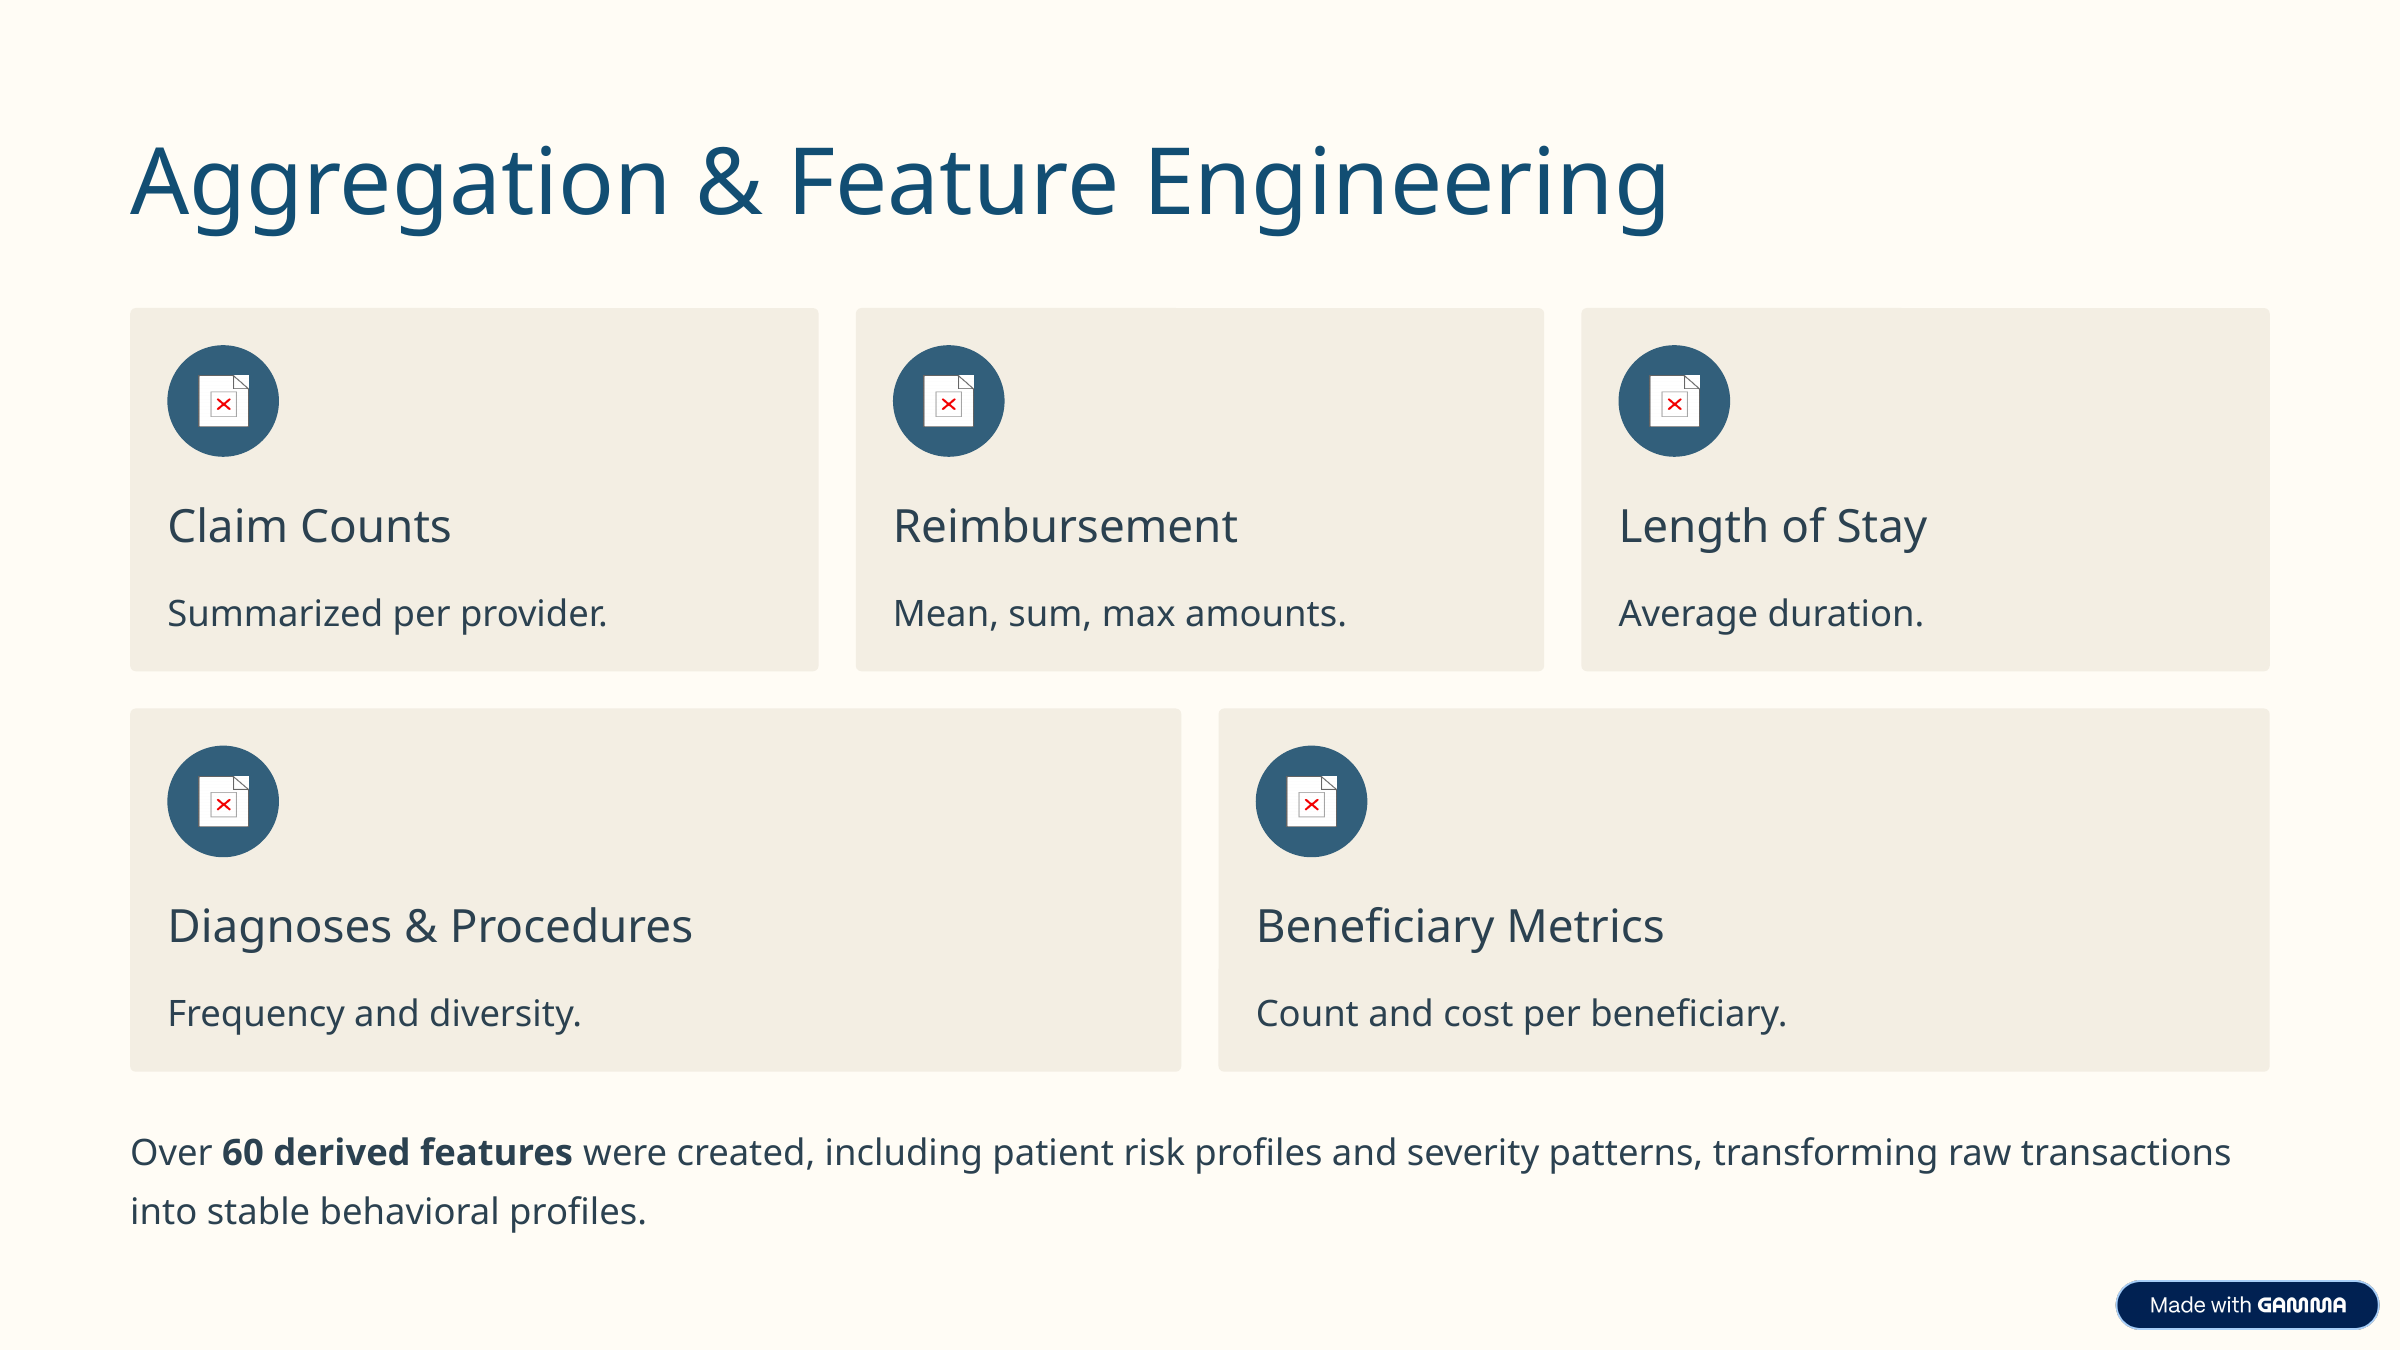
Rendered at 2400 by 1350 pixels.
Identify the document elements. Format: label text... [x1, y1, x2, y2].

text_box Mean, sum, max amounts. [892, 574, 1507, 634]
text_box [130, 708, 1182, 1072]
text_box Summarized per provider. [167, 574, 782, 634]
picture [1286, 776, 1337, 827]
picture [1649, 375, 1700, 427]
text_box [167, 345, 279, 457]
text_box [892, 345, 1005, 457]
text_box Frequency and diversity. [167, 974, 1145, 1035]
text_box [1255, 745, 1368, 858]
text_box Diagnoses & Procedures [167, 894, 709, 953]
text_box Reimbursement [892, 493, 1359, 553]
text_box Count and cost per beneficiary. [1255, 974, 2233, 1035]
text_box [1581, 307, 2270, 672]
text_box [167, 745, 279, 858]
text_box Beneficiary Metrics [1255, 894, 1721, 953]
text_box [855, 307, 1545, 672]
text_box Average duration. [1618, 574, 2233, 634]
text_box [1218, 708, 2270, 1072]
picture [2106, 1271, 2389, 1339]
text_box Aggregation & Feature Engineering [130, 117, 1709, 234]
picture [198, 776, 249, 827]
text_box Length of Stay [1618, 493, 2084, 553]
text_box [130, 307, 819, 672]
picture [923, 375, 974, 427]
text_box [1618, 345, 1731, 457]
picture [198, 375, 249, 427]
text_box Over 60 derived features were created, including patient risk profiles and severity patterns, transforming raw transactions into stable behavioral profiles. [130, 1113, 2270, 1233]
text_box Claim Counts [167, 493, 633, 553]
